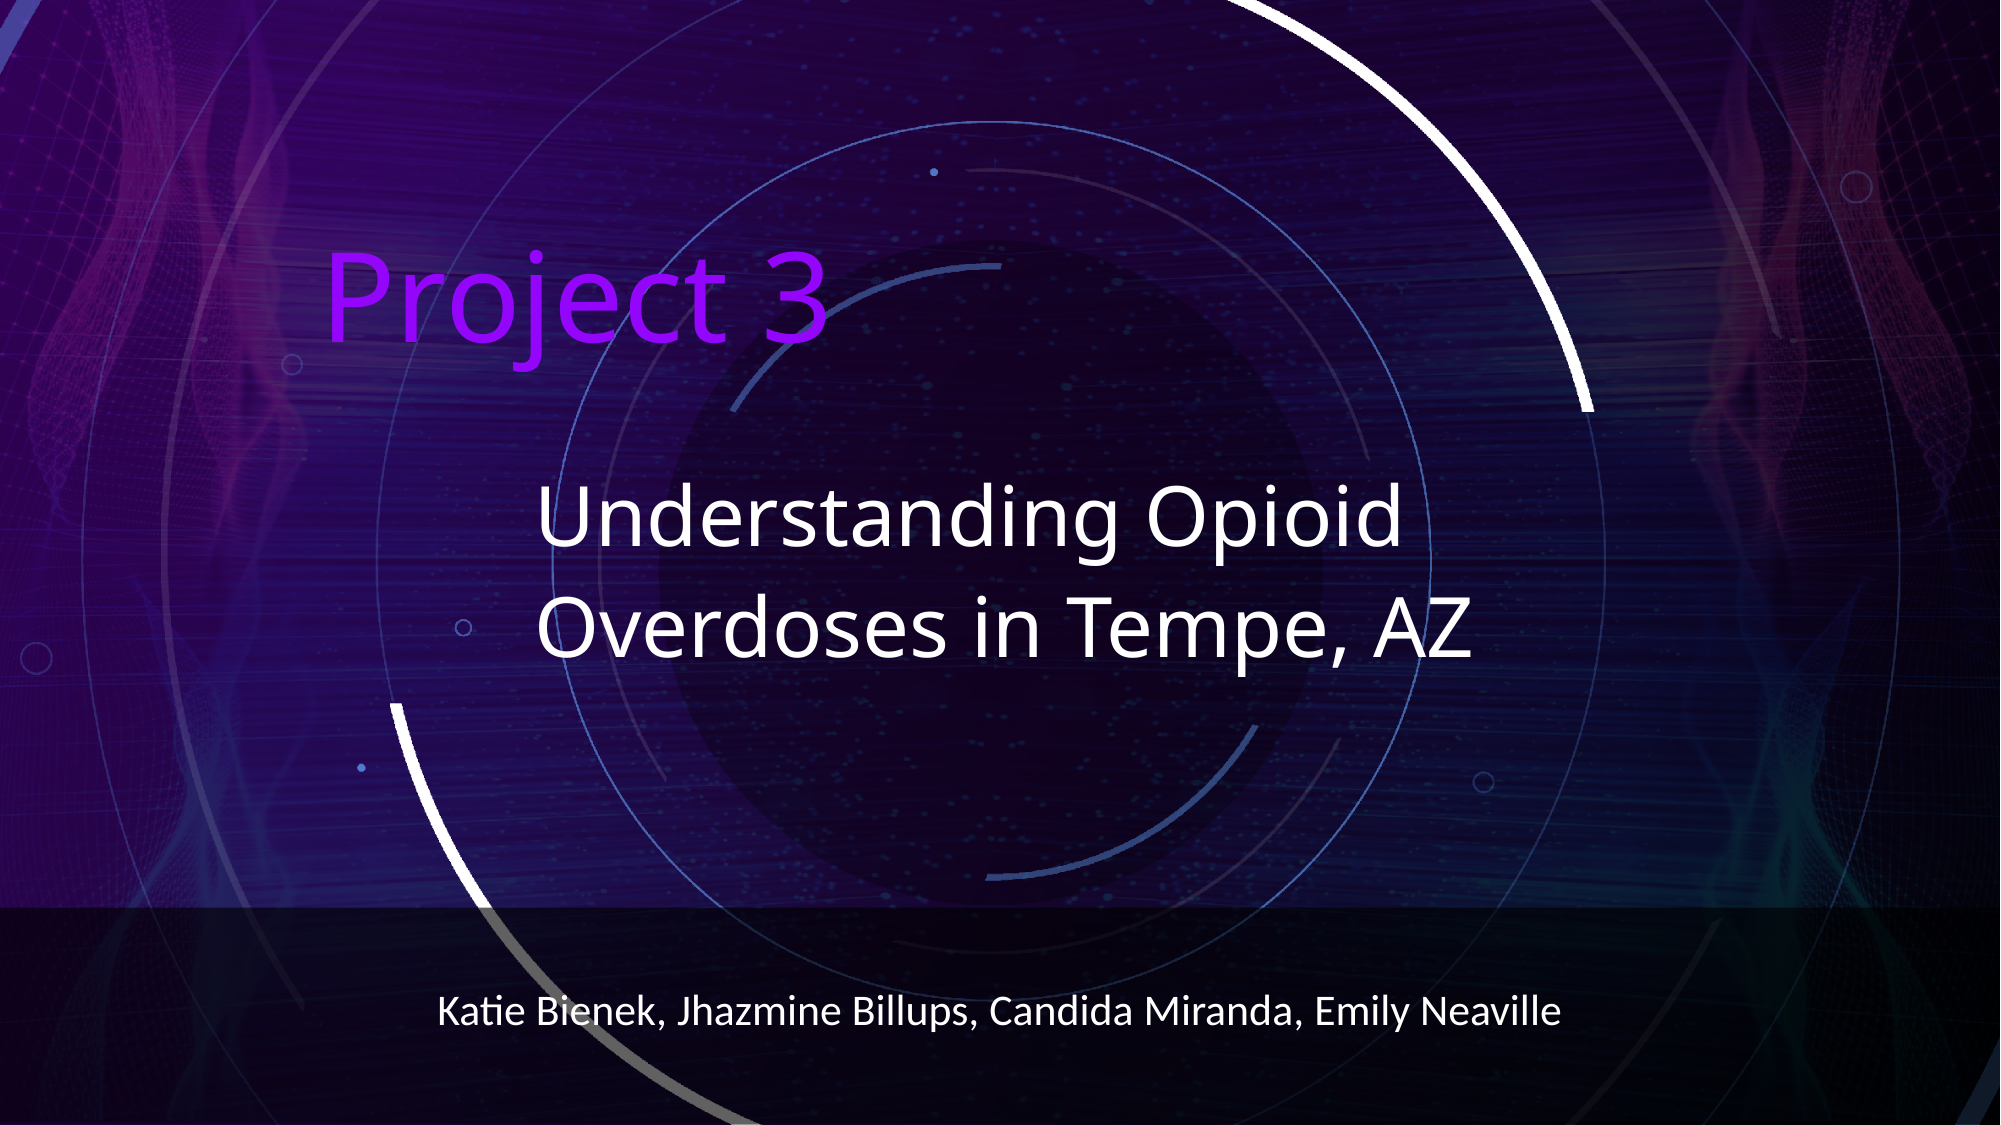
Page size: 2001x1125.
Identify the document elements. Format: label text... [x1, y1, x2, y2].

title Project 3 [0, 193, 1577, 411]
list Katie Bienek, Jhazmine Billups, Candida Miranda, Emily Neaville [0, 907, 2000, 1125]
subtitle Understanding Opioid Overdoses in Tempe, AZ [519, 466, 2000, 707]
picture [0, 0, 2000, 907]
